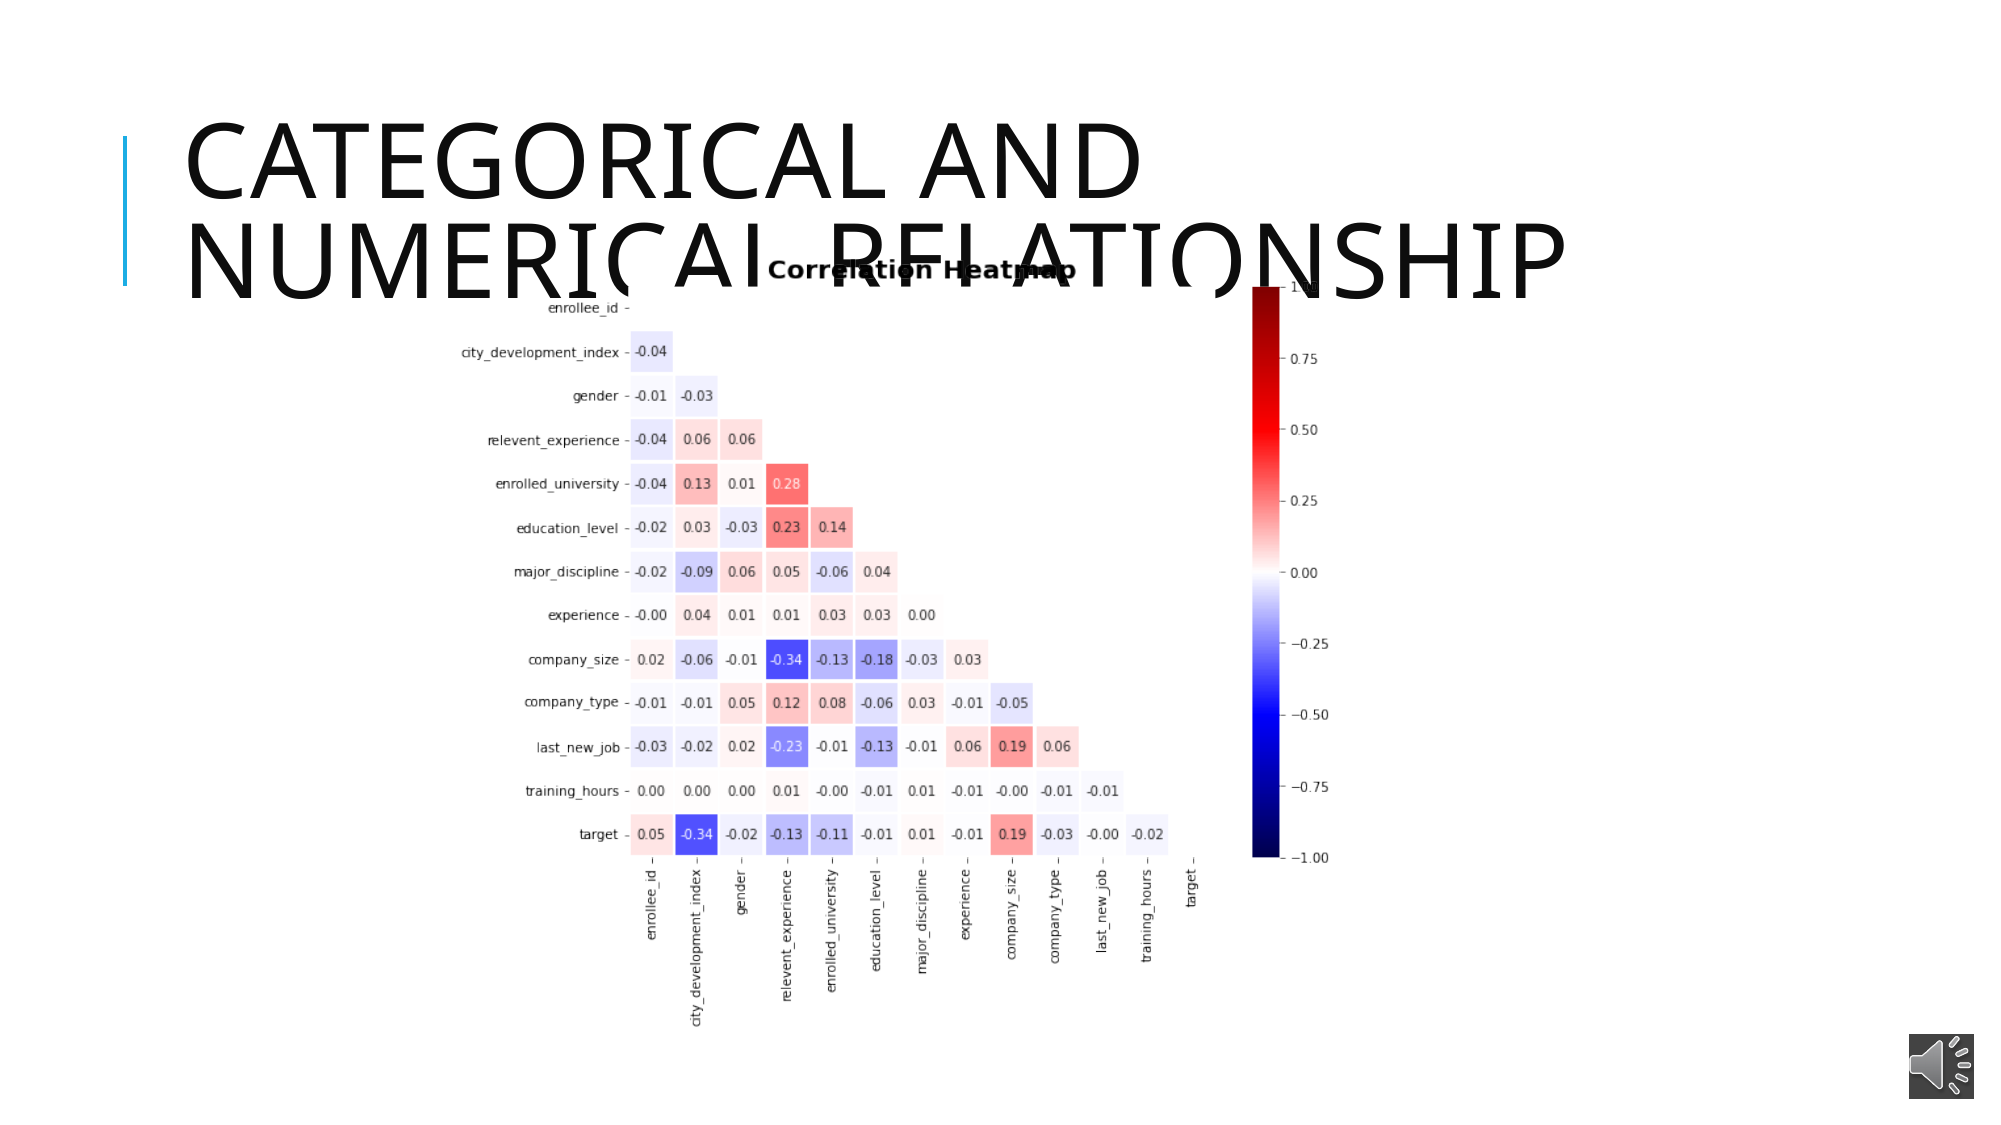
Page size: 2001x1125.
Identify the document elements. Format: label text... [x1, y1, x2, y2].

title categorical and numerical relationship [168, 96, 1763, 342]
picture [1908, 1033, 1976, 1101]
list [451, 250, 1339, 1036]
